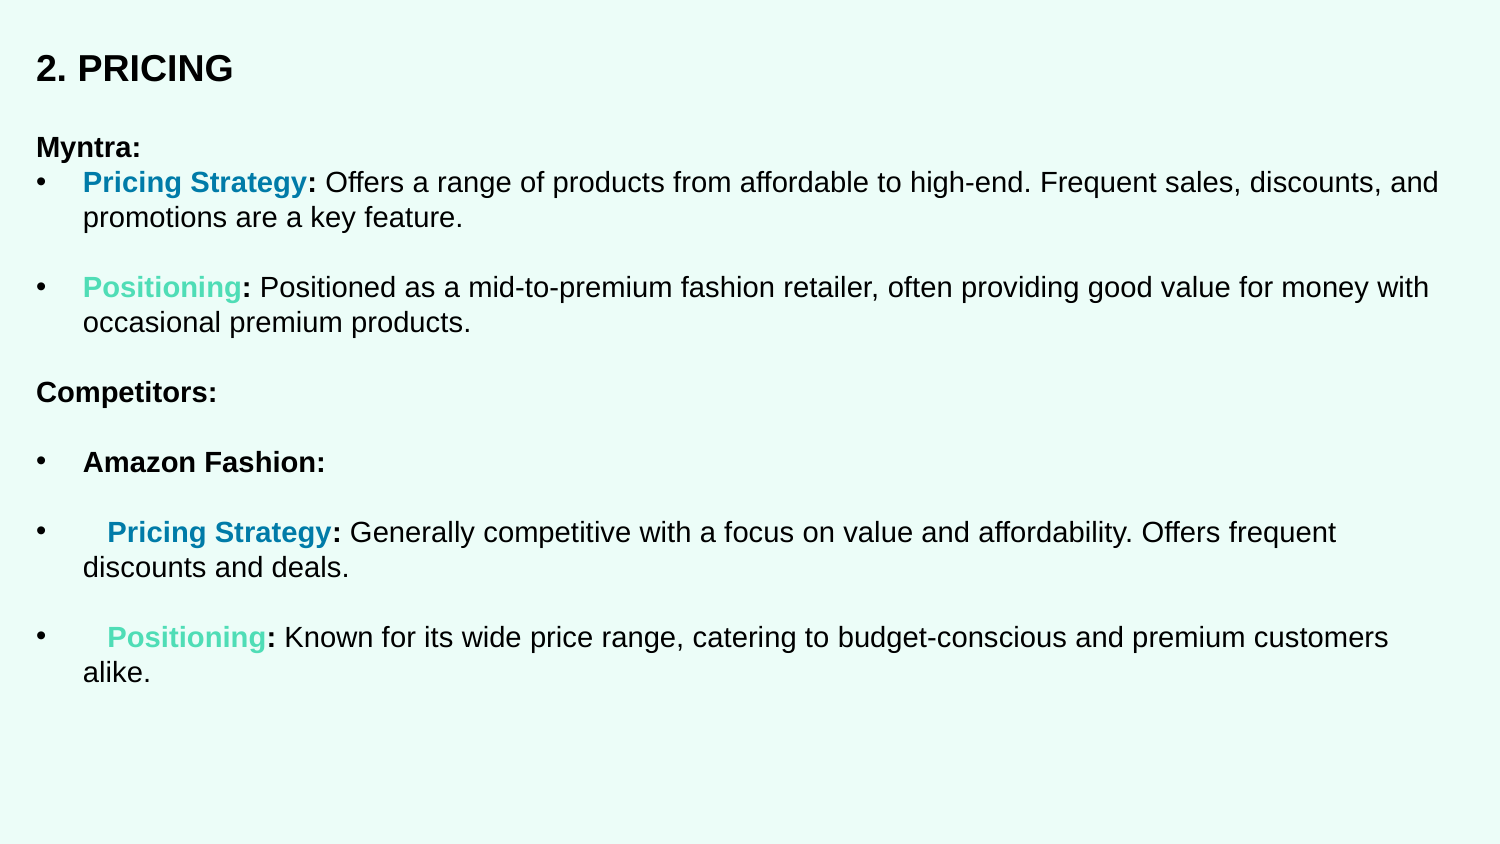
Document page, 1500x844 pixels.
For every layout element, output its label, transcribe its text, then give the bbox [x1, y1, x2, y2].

text_box 2. PRICING Myntra: Pricing Strategy: Offers a range of products from affordable to high-end. Frequent sales, discounts, and promotions are a key feature. Positioning: Positioned as a mid-to-premium fashion retailer, often providing good value for money with occasional premium products. Competitors: Amazon Fashion: Pricing Strategy: Generally competitive with a focus on value and affordability. Offers frequent discounts and deals. Positioning: Known for its wide price range, catering to budget-conscious and premium customers alike. [21, 36, 1480, 776]
